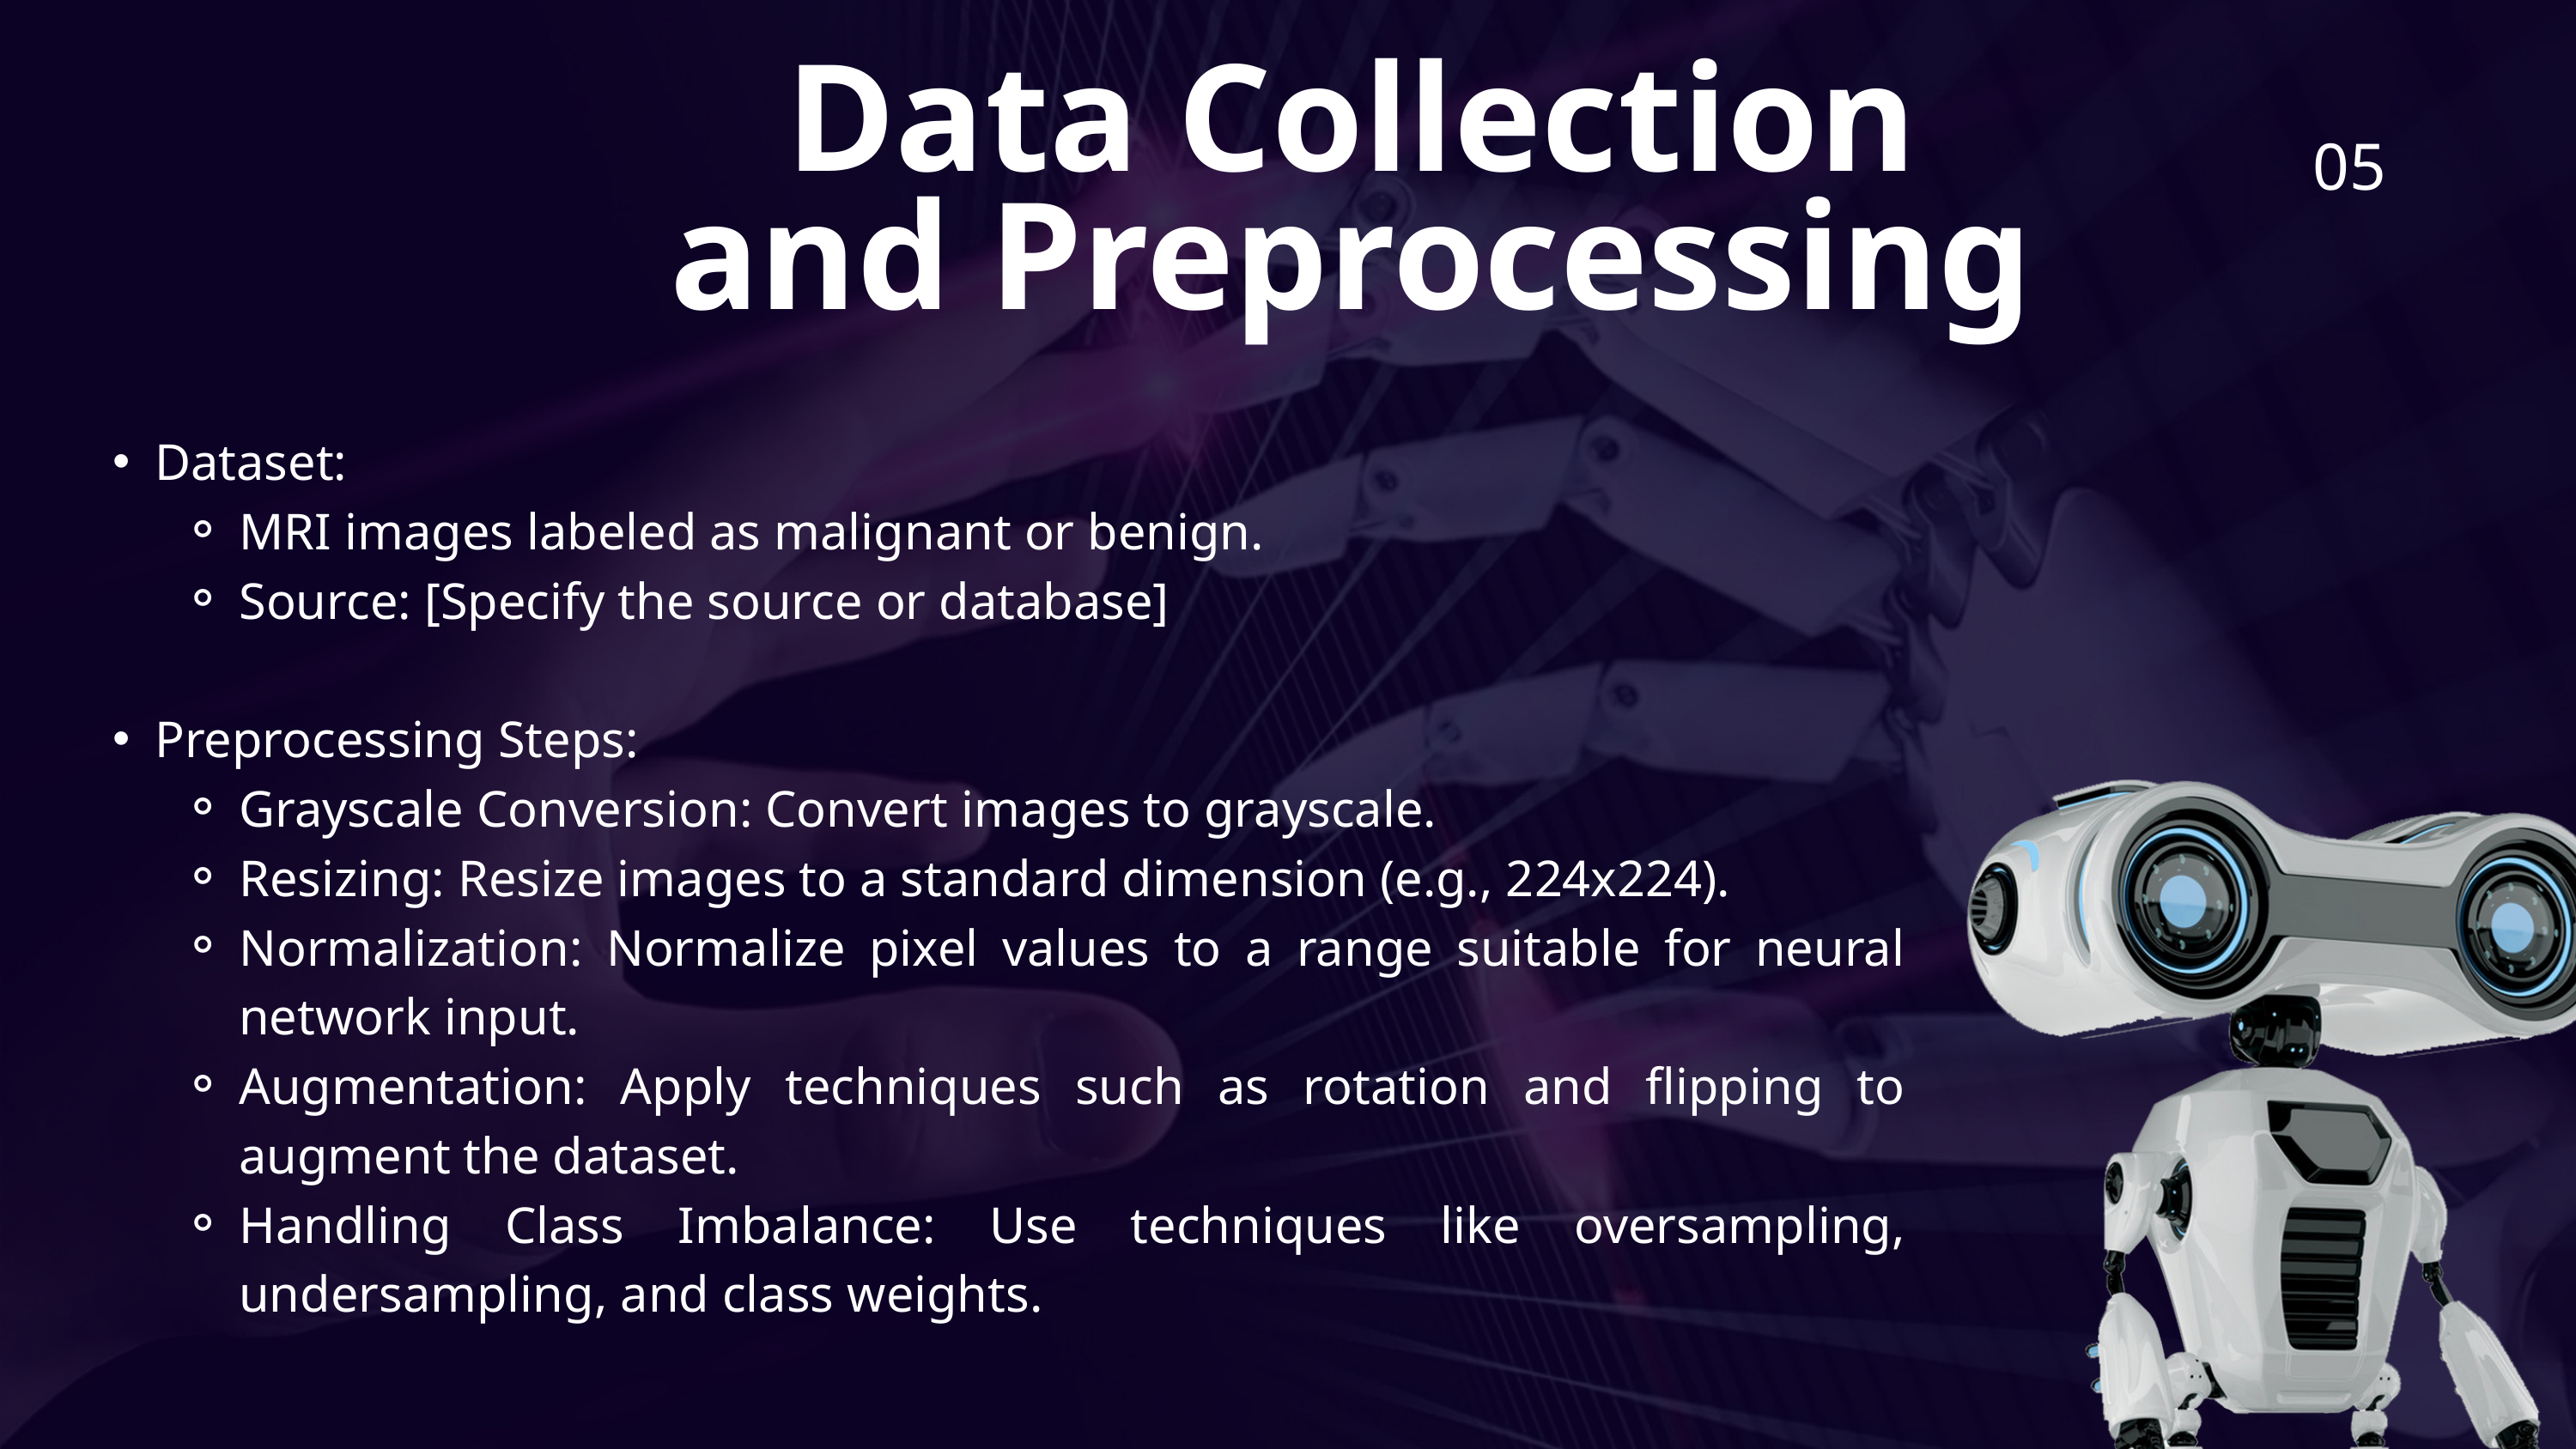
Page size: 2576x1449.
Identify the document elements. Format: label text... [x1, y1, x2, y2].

text_box [1966, 779, 2576, 1449]
text_box [0, 0, 2576, 1449]
text_box Data Collection and Preprocessing [656, 63, 2047, 339]
text_box 05 [2312, 112, 2452, 203]
text_box Dataset: MRI images labeled as malignant or benign. Source: [Specify the source or database] Preprocessing Steps: Grayscale Conversion: Convert images to grayscale. Resizing: Resize images to a standard dimension (e.g., 224x224). Normalization: Normalize pixel values to a range suitable for neural network input. Augmentation: Apply techniques such as rotation and flipping to augment the dataset. Handling Class Imbalance: Use techniques like oversampling, undersampling, and class weights. [70, 421, 1908, 1392]
